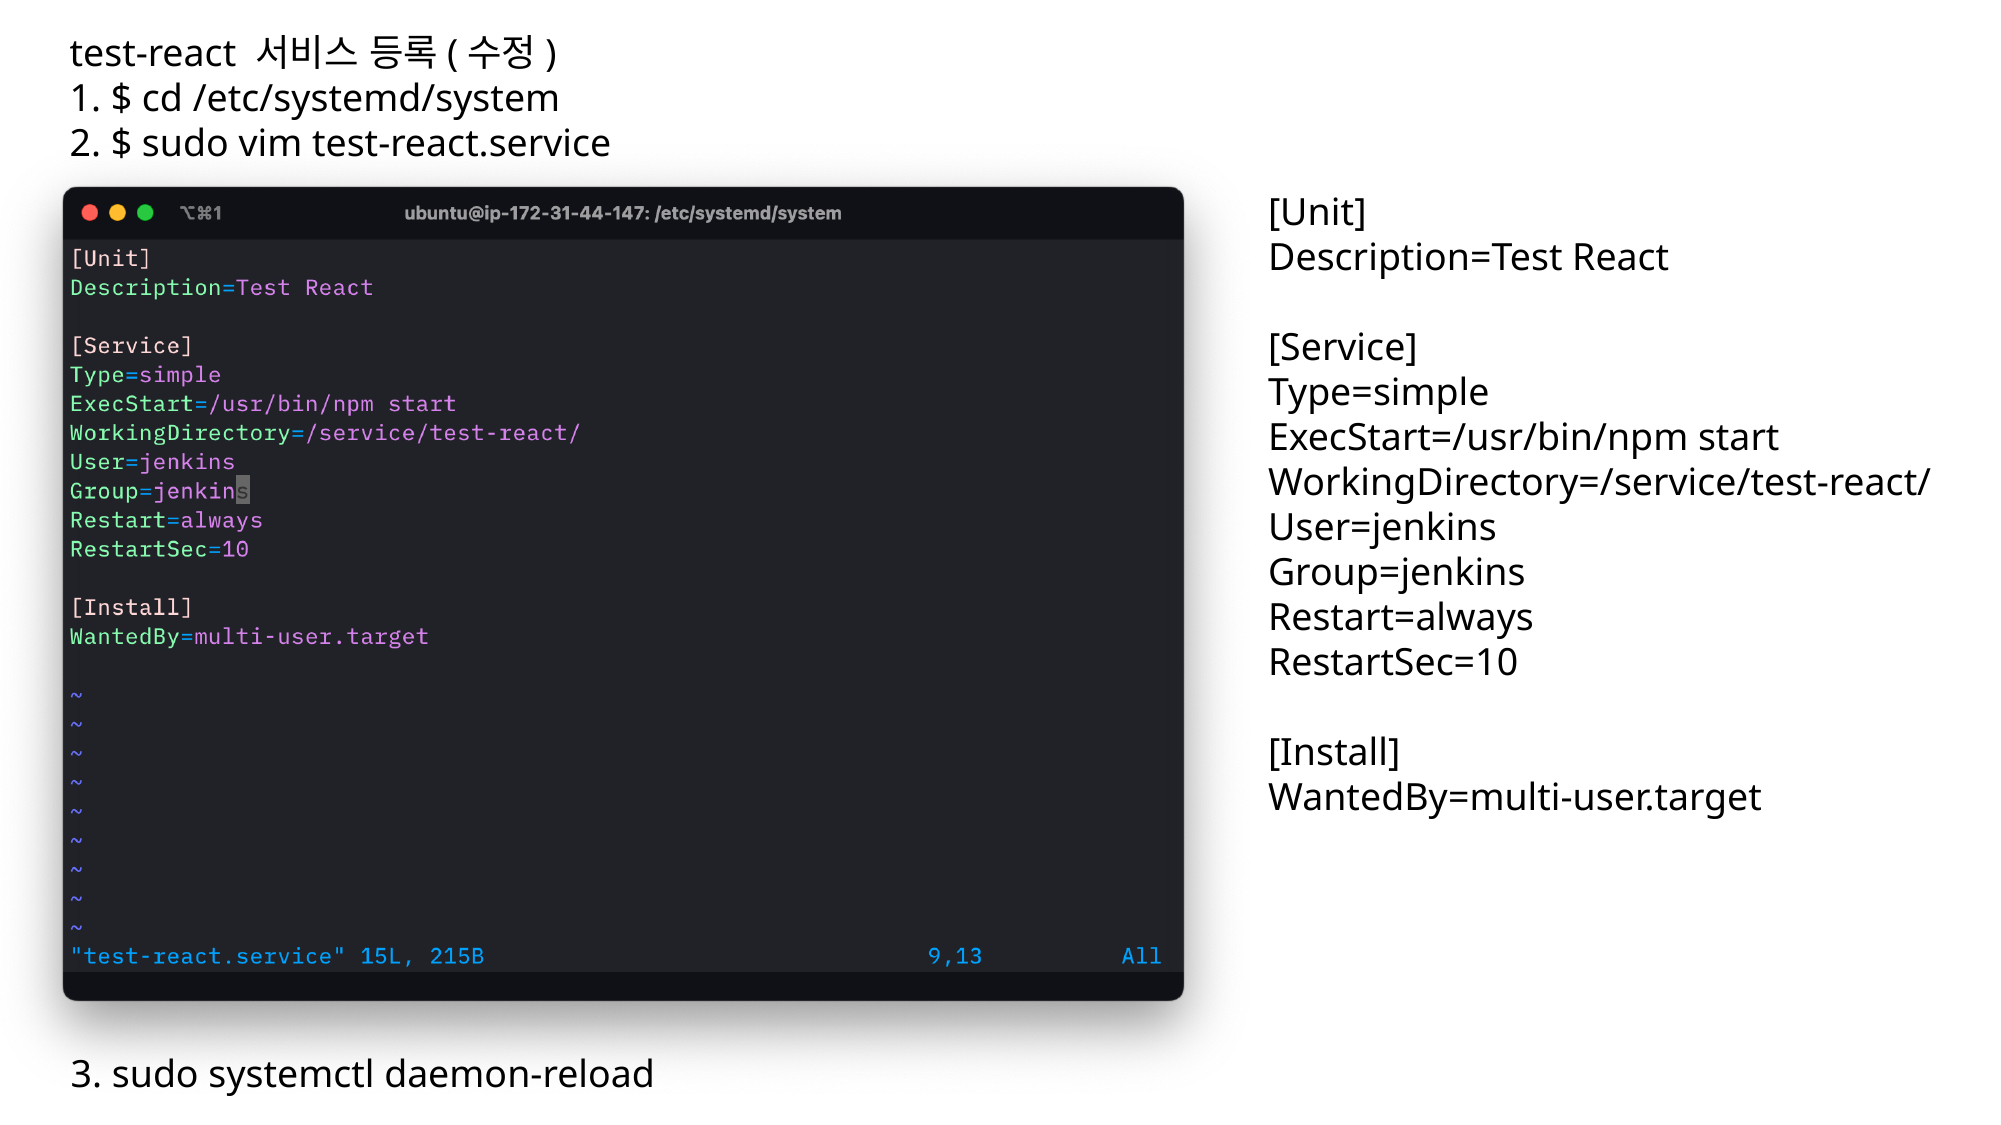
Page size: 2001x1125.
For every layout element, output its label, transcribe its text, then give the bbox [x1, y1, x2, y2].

text_box test-react 서비스 등록(수정) 1. $ cd /etc/systemd/system 2. $ sudo vim test-react.service [54, 22, 627, 134]
text_box [Unit] Description=Test React [Service] Type=simple ExecStart=/usr/bin/npm start WorkingDirectory=/service/test-react/ User=jenkins Group=jenkins Restart=always RestartSec=10 [Install] WantedBy=multi-user.target [1261, 180, 1947, 826]
picture [0, 134, 1261, 1103]
